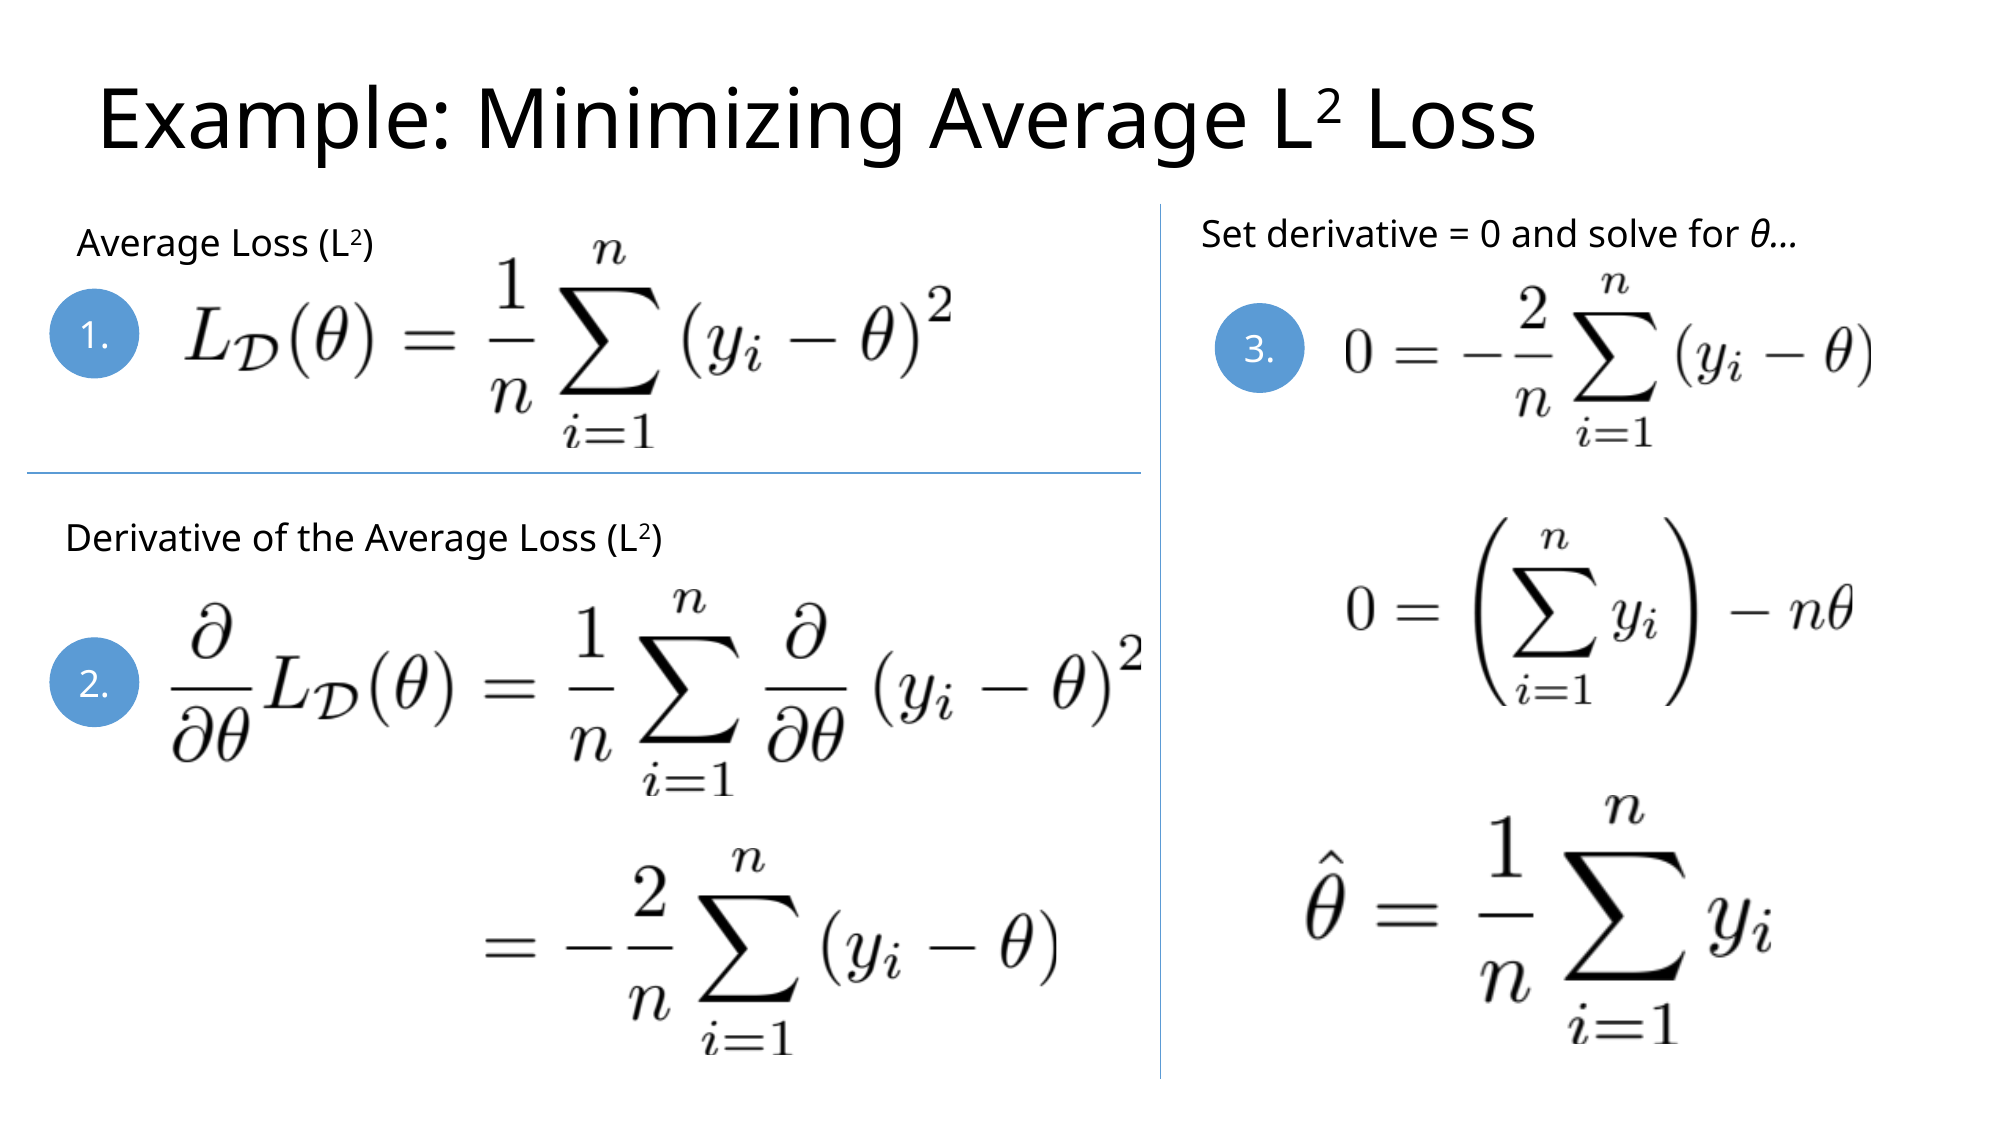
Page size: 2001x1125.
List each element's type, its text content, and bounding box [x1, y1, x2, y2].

title Example: Minimizing Average L2 Loss [81, 12, 1854, 231]
text_box Set derivative = 0 and solve for θ… [1186, 202, 1871, 262]
picture [1304, 795, 1772, 1045]
picture [170, 589, 1142, 796]
text_box Derivative of the Average Loss (L2) [50, 506, 735, 566]
picture [1345, 271, 1871, 447]
text_box 1. [49, 288, 140, 379]
picture [183, 240, 951, 448]
text_box Average Loss (L2) [61, 211, 389, 271]
text_box 3. [1214, 303, 1305, 393]
picture [485, 848, 1057, 1055]
picture [1346, 517, 1853, 706]
text_box 2. [49, 637, 140, 728]
